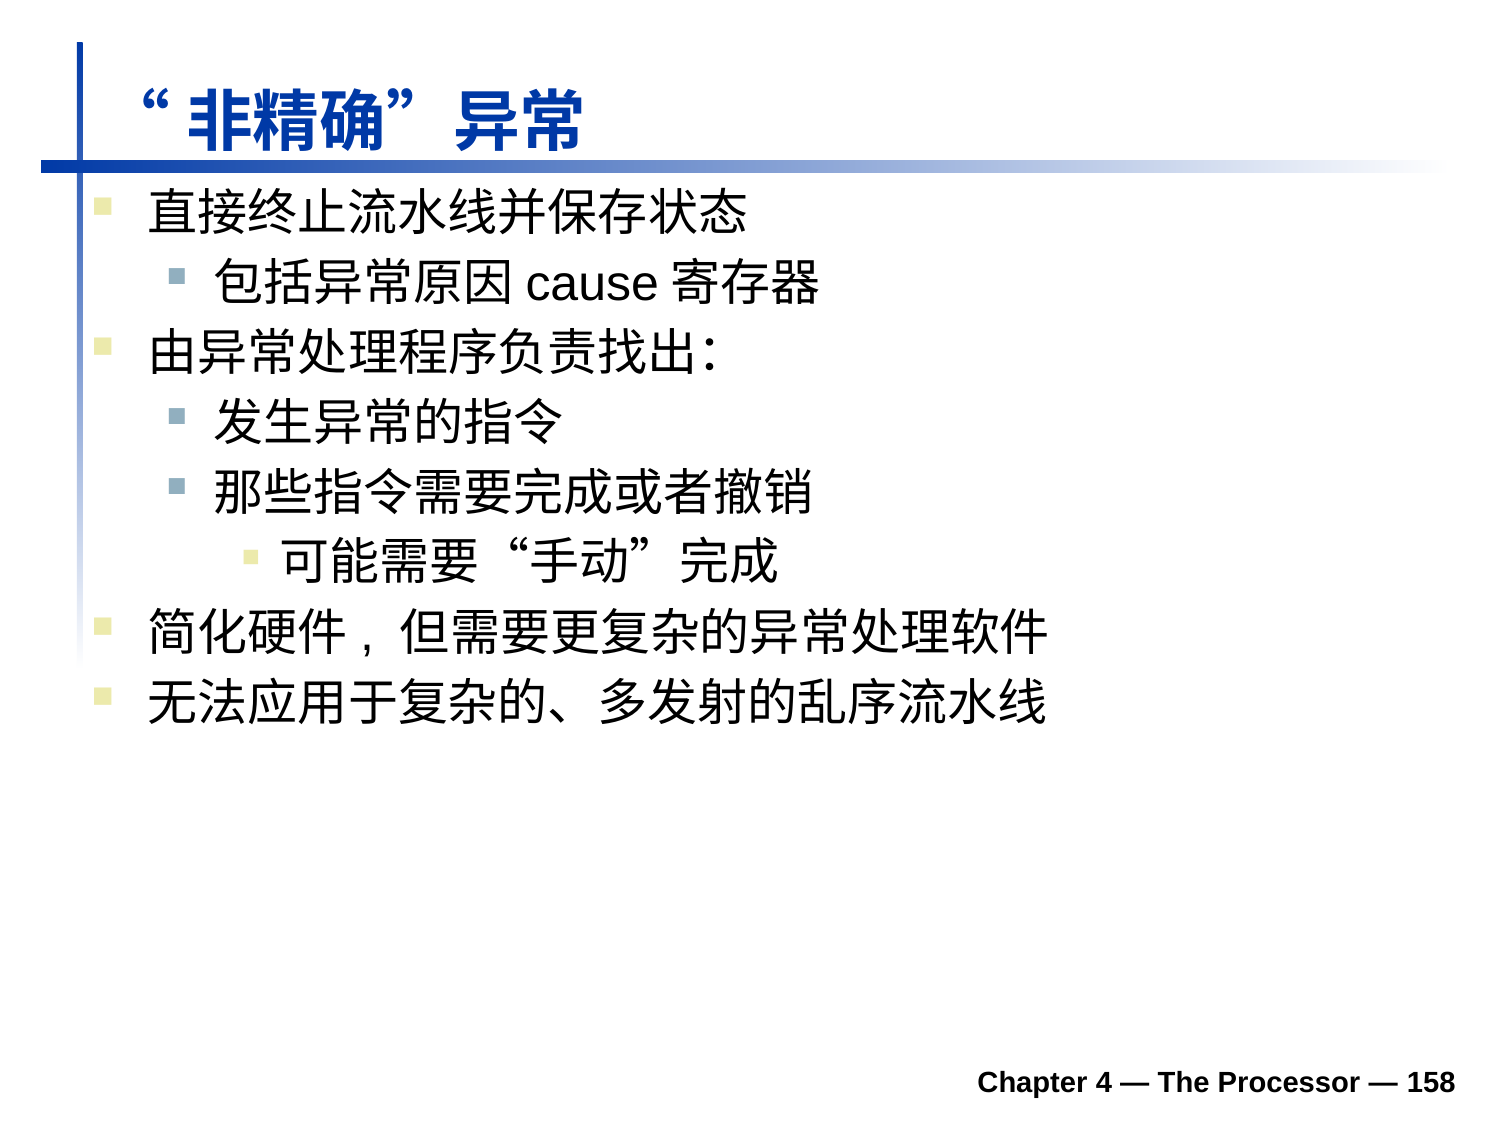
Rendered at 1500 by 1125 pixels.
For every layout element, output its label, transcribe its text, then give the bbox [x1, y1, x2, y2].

list 直接终止流水线并保存状态 包括异常原因cause寄存器 由异常处理程序负责找出： 发生异常的指令 那些指令需要完成或者撤销 可能需要“手动”完成 简化硬件, 但需要更复杂的异常处理软件 无法应用于复杂的、多发射的乱序流水线 [76, 172, 1434, 1012]
title “非精确”异常 [88, 70, 1444, 167]
footer Chapter 4 — The Processor — 158 [277, 1046, 1471, 1106]
